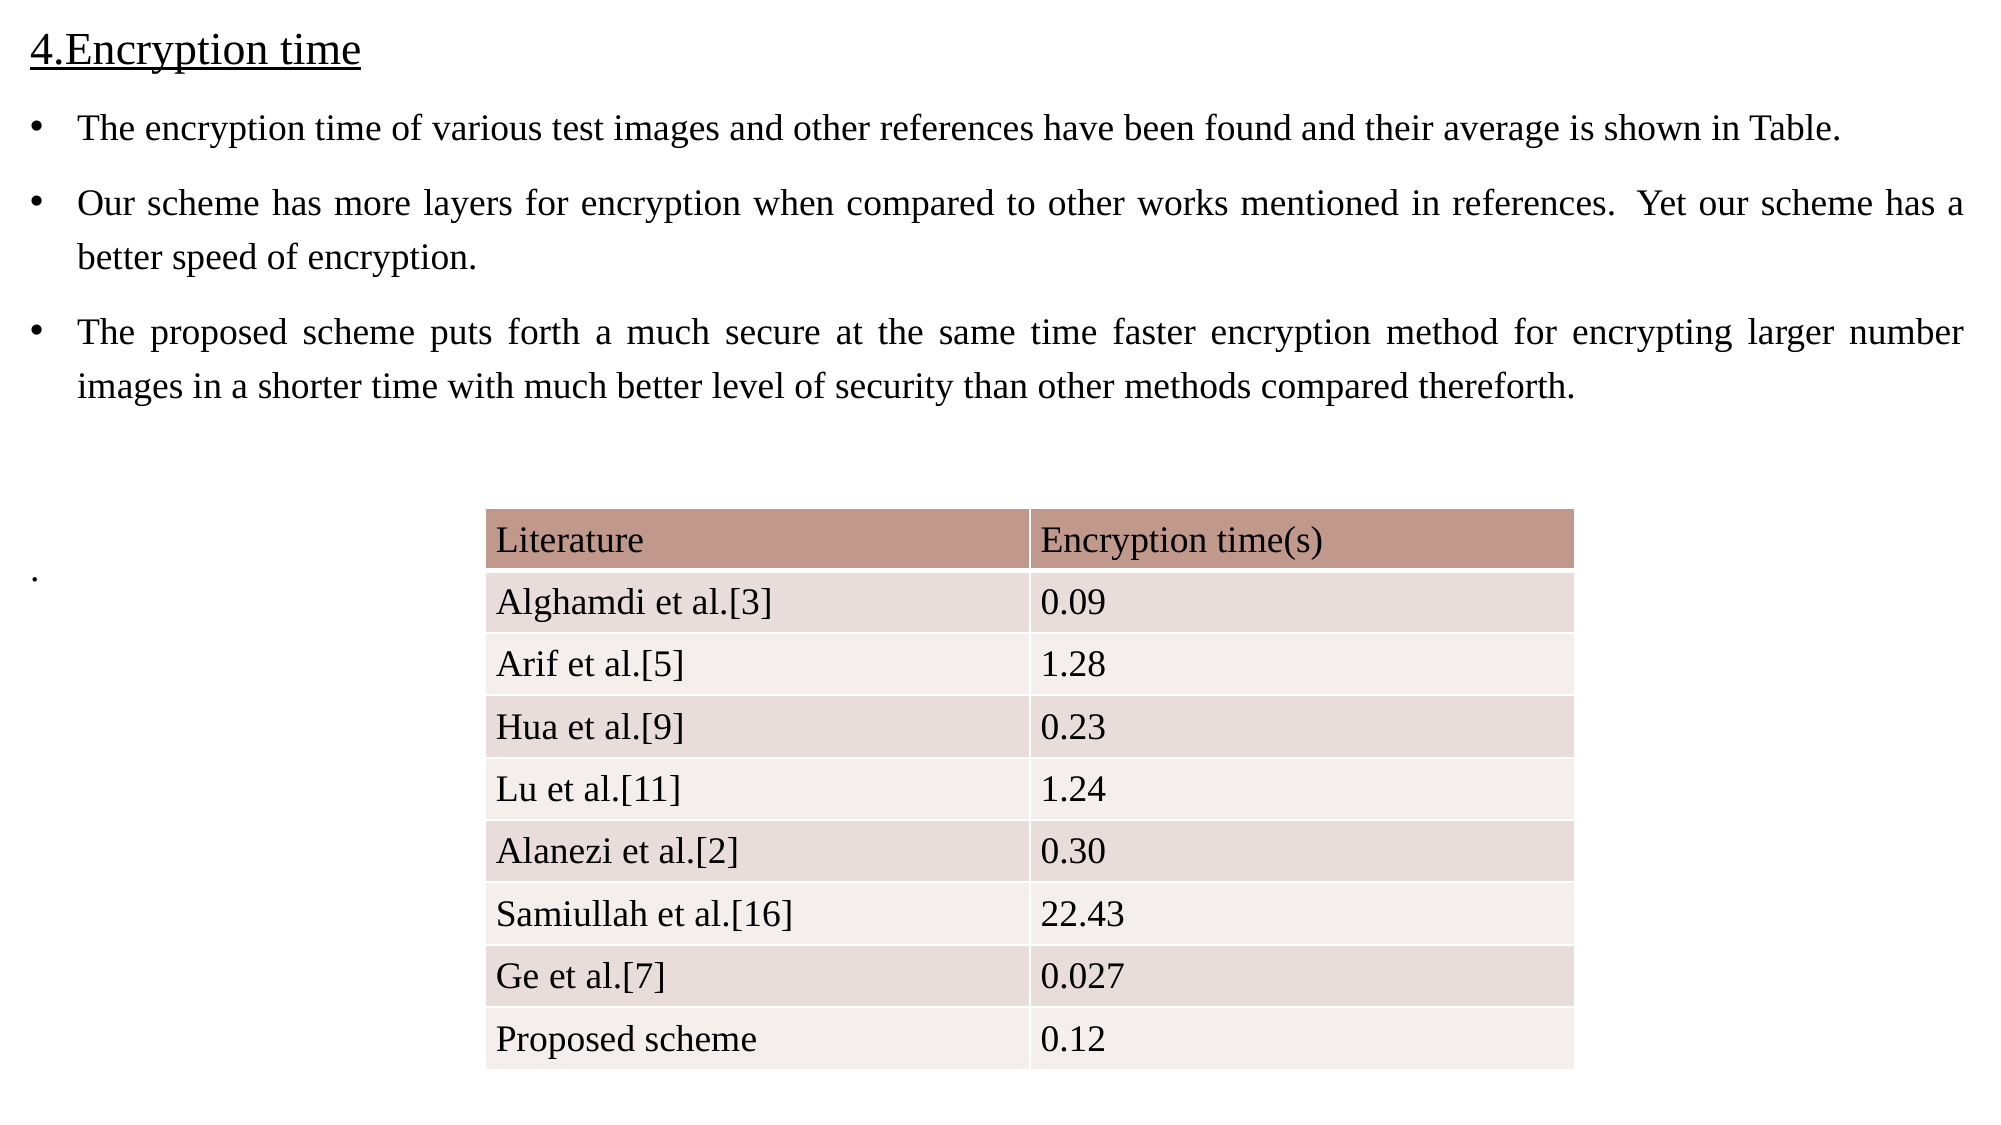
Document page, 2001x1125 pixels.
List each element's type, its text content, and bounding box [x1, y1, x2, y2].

table_cell Hua et al.[9] [486, 696, 1029, 757]
table_cell 0.23 [1031, 696, 1574, 757]
table_cell Alghamdi et al.[3] [486, 573, 1029, 632]
table_cell Lu et al.[11] [486, 759, 1029, 819]
table_header Literature [486, 509, 1029, 568]
table_cell 0.09 [1031, 573, 1574, 632]
table_cell 0.12 [1031, 1008, 1574, 1069]
table_cell Alanezi et al.[2] [486, 821, 1029, 881]
list 4.Encryption time The encryption time of various test images and other references have been found and their average is shown in Table. Our scheme has more layers for encryption when compared to other works mentioned in references. Yet our scheme has a better speed of encryption. The proposed scheme puts forth a much secure at the same time faster encryption method for encrypting larger number images in a shorter time with much better level of security than other methods compared thereforth. . [15, 0, 1982, 1125]
table_cell 0.30 [1031, 821, 1574, 881]
table_cell Proposed scheme [486, 1008, 1029, 1069]
table_cell 0.027 [1031, 946, 1574, 1006]
table_cell 1.28 [1031, 634, 1574, 694]
table_cell 1.24 [1031, 759, 1574, 819]
table_cell Samiullah et al.[16] [486, 883, 1029, 944]
table_cell Ge et al.[7] [486, 946, 1029, 1006]
table_header Encryption time(s) [1031, 509, 1574, 568]
table_cell 22.43 [1031, 883, 1574, 944]
table_cell Arif et al.[5] [486, 634, 1029, 694]
